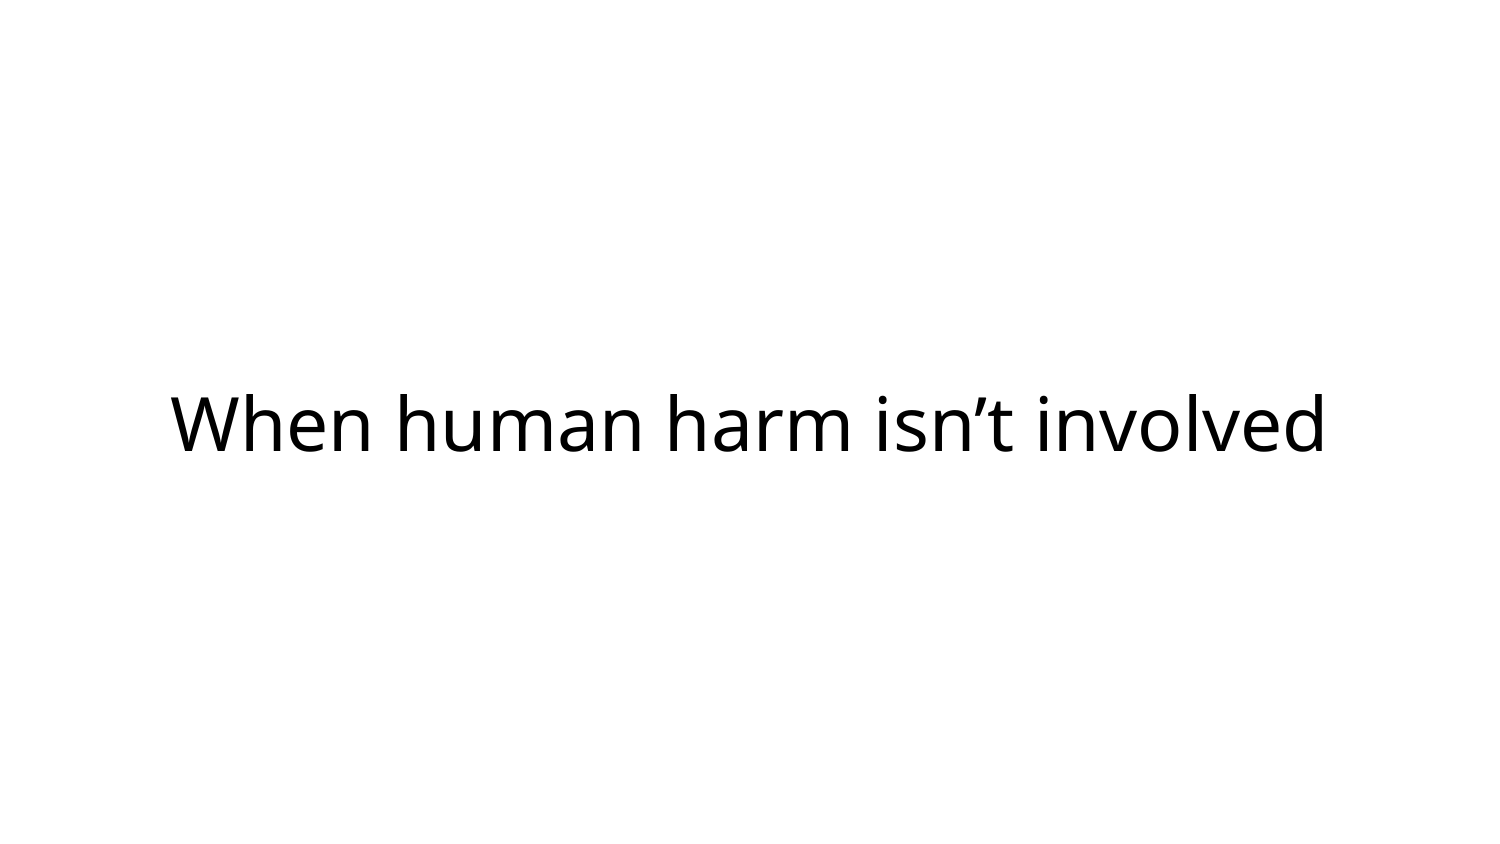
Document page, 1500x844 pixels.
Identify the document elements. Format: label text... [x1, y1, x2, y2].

title When human harm isn’t involved [51, 352, 1449, 491]
